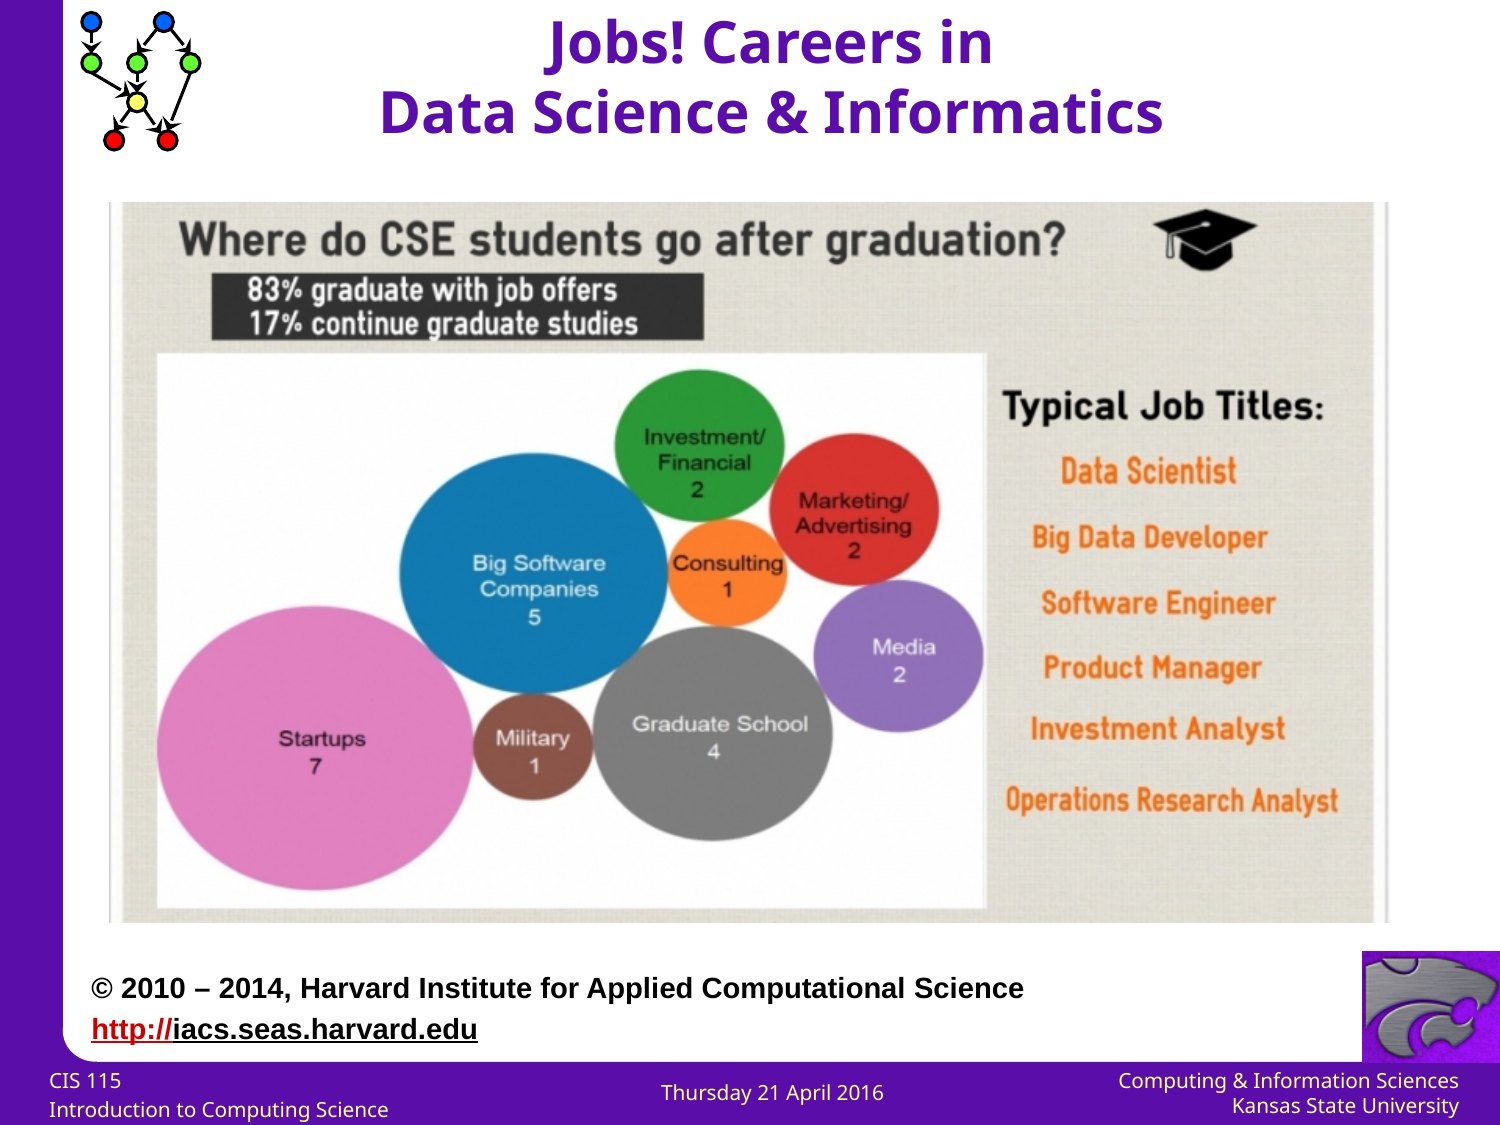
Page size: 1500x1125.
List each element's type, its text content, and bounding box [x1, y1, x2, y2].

picture [109, 202, 1391, 923]
text_box Jobs! Careers in Data Science & Informatics [165, 12, 1379, 138]
text_box © 2010 – 2014, Harvard Institute for Applied Computational Science http://iacs.seas.harvard.edu [76, 962, 1041, 1053]
picture [1362, 951, 1500, 1063]
